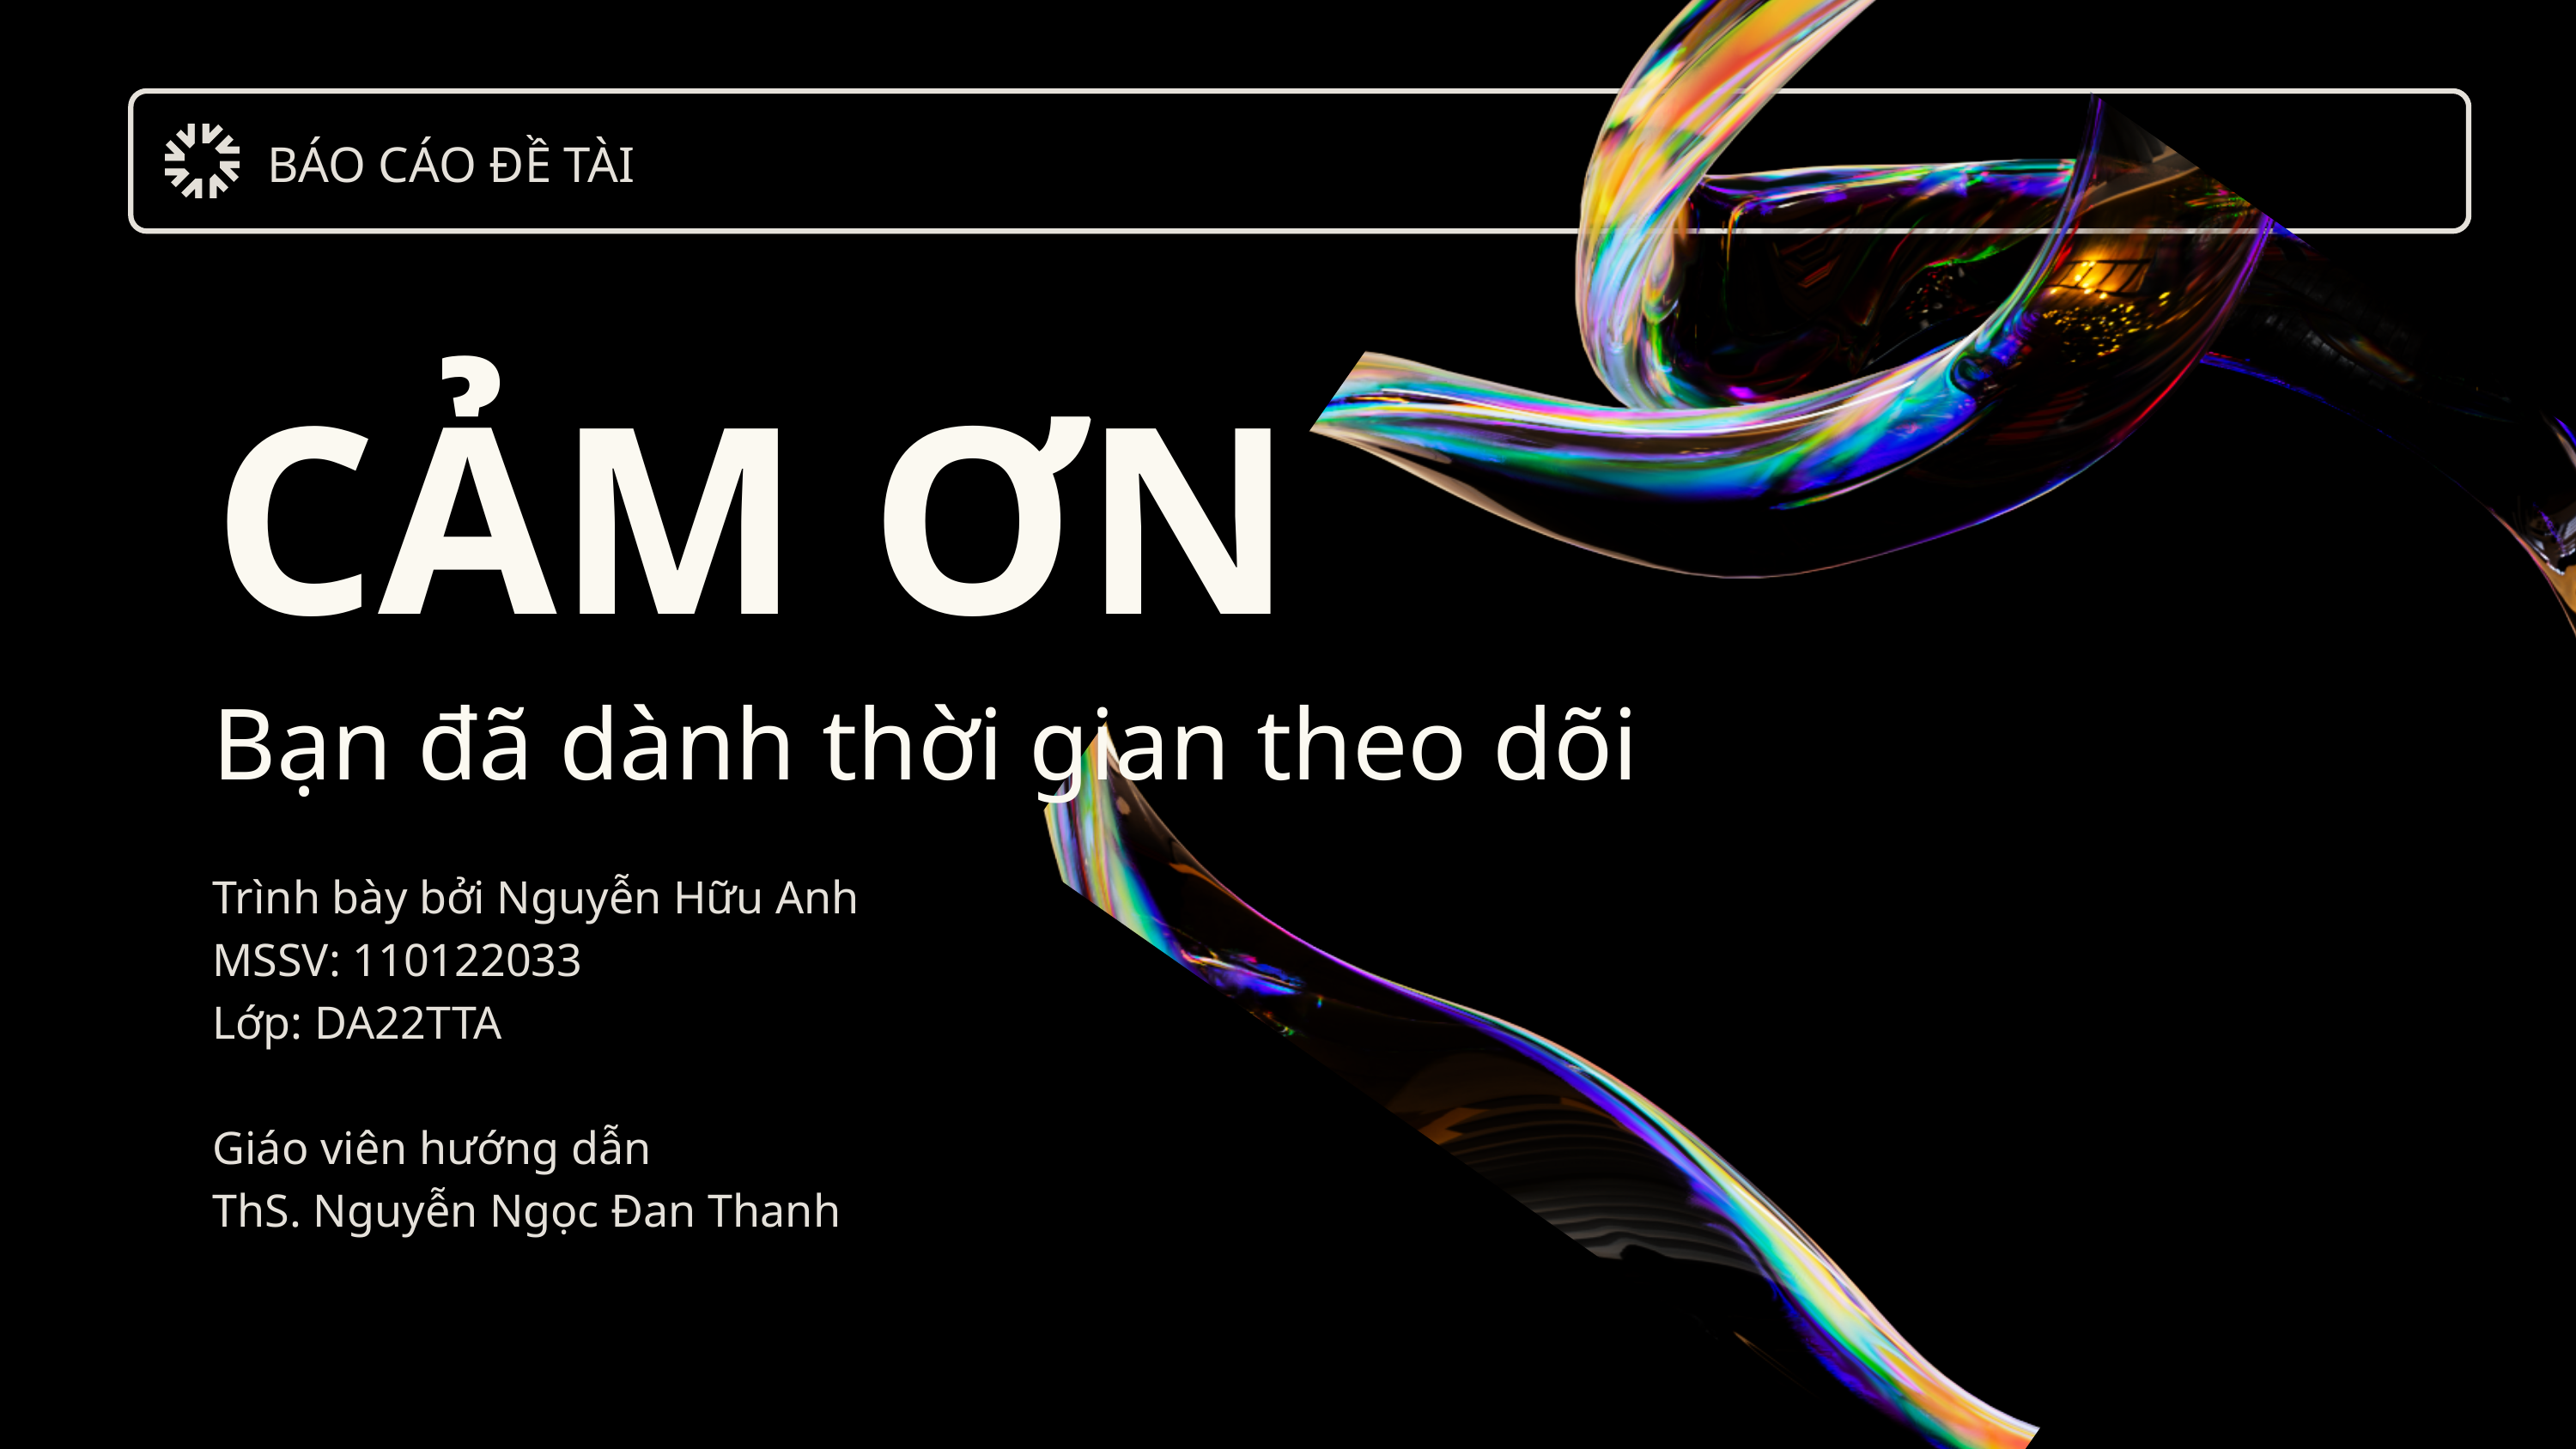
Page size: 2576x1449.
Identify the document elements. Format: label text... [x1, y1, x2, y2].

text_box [131, 90, 2470, 232]
text_box Bạn đã dành thời gian theo dõi [212, 691, 1820, 800]
text_box [1548, 0, 2088, 90]
text_box Trình bày bởi Nguyễn Hữu Anh MSSV: 110122033 Lớp: DA22TTA Giáo viên hướng dẫn ThS. Nguyễn Ngọc Đan Thanh [212, 859, 1072, 1236]
text_box CẢM ƠN [212, 380, 1820, 667]
text_box [1016, 241, 2576, 1449]
